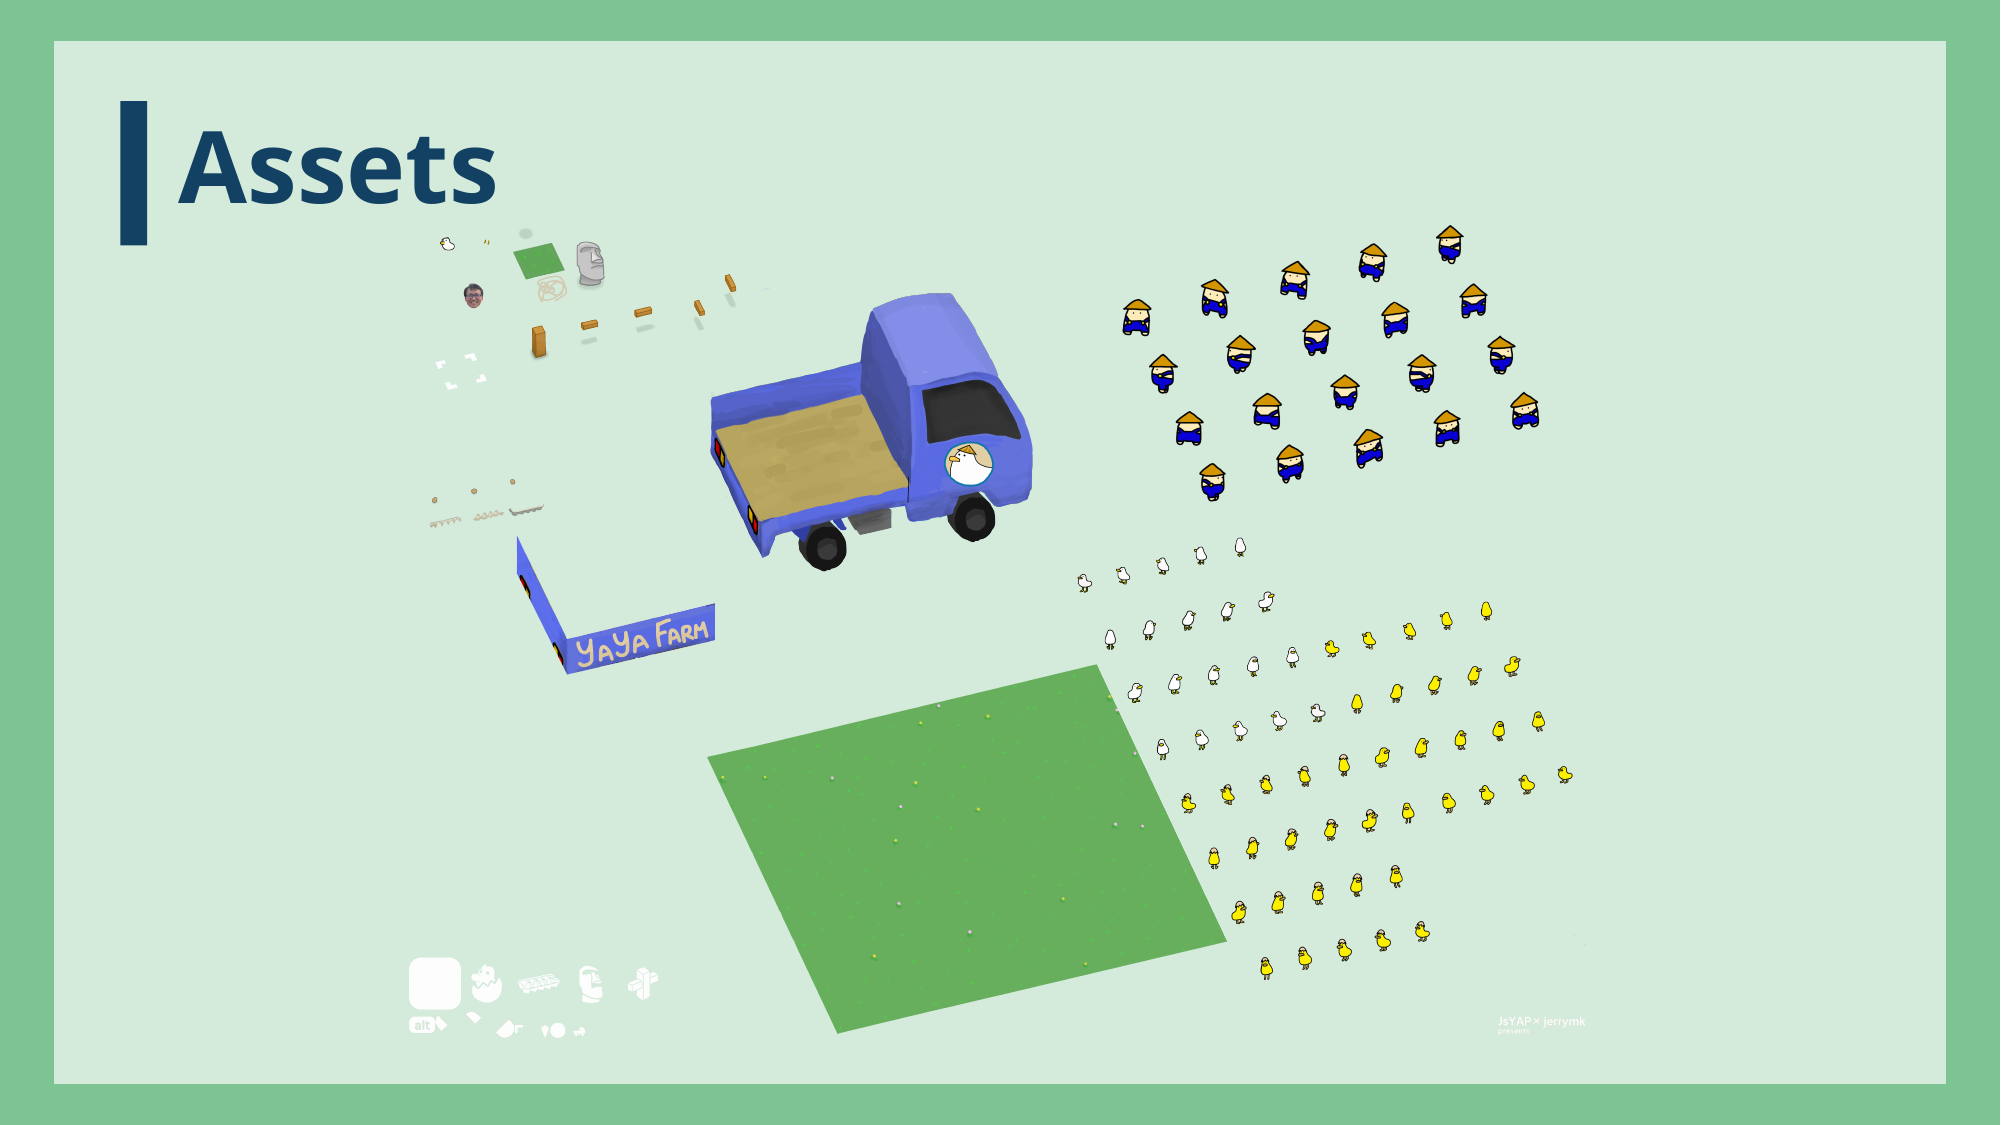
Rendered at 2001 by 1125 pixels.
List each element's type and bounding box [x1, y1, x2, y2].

picture [409, 206, 1591, 1038]
text_box [120, 101, 1282, 246]
text_box [53, 40, 1947, 1085]
